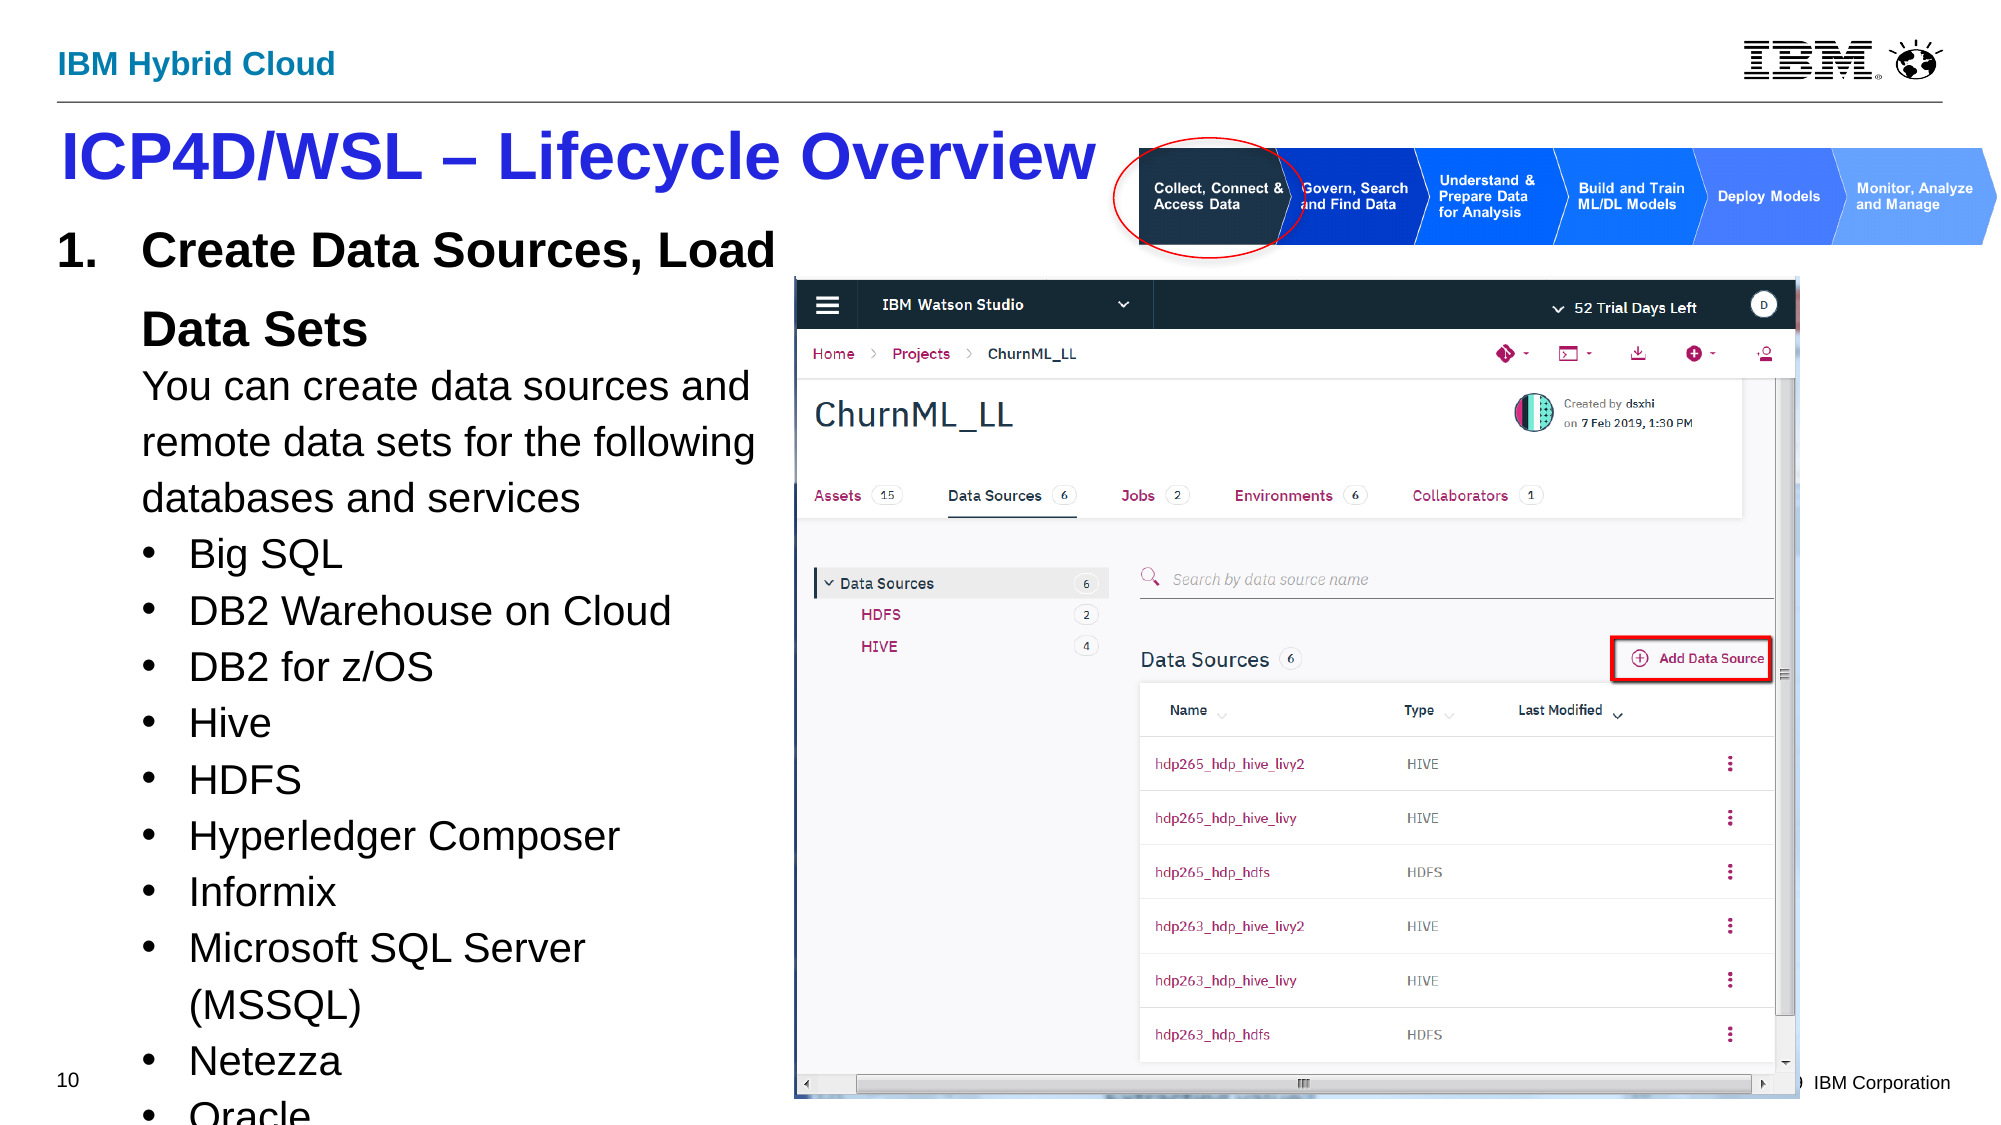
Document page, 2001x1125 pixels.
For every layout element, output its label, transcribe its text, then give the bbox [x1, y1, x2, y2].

picture [793, 276, 1800, 1099]
text_box [1172, 254, 1247, 259]
text_box ICP4D/WSL – Lifecycle Overview [46, 105, 1131, 201]
picture [1139, 148, 1997, 245]
text_box [1159, 137, 1260, 146]
text_box You can create data sources and remote data sets for the following databases and services Big SQL DB2 Warehouse on Cloud DB2 for z/OS Hive HDFS Hyperledger Composer Informix Microsoft SQL Server (MSSQL) Netezza Oracle [126, 344, 783, 1125]
picture [1725, 25, 1958, 92]
text_box Create Data Sources, Load Data Sets [41, 190, 825, 444]
text_box [1112, 159, 1134, 236]
